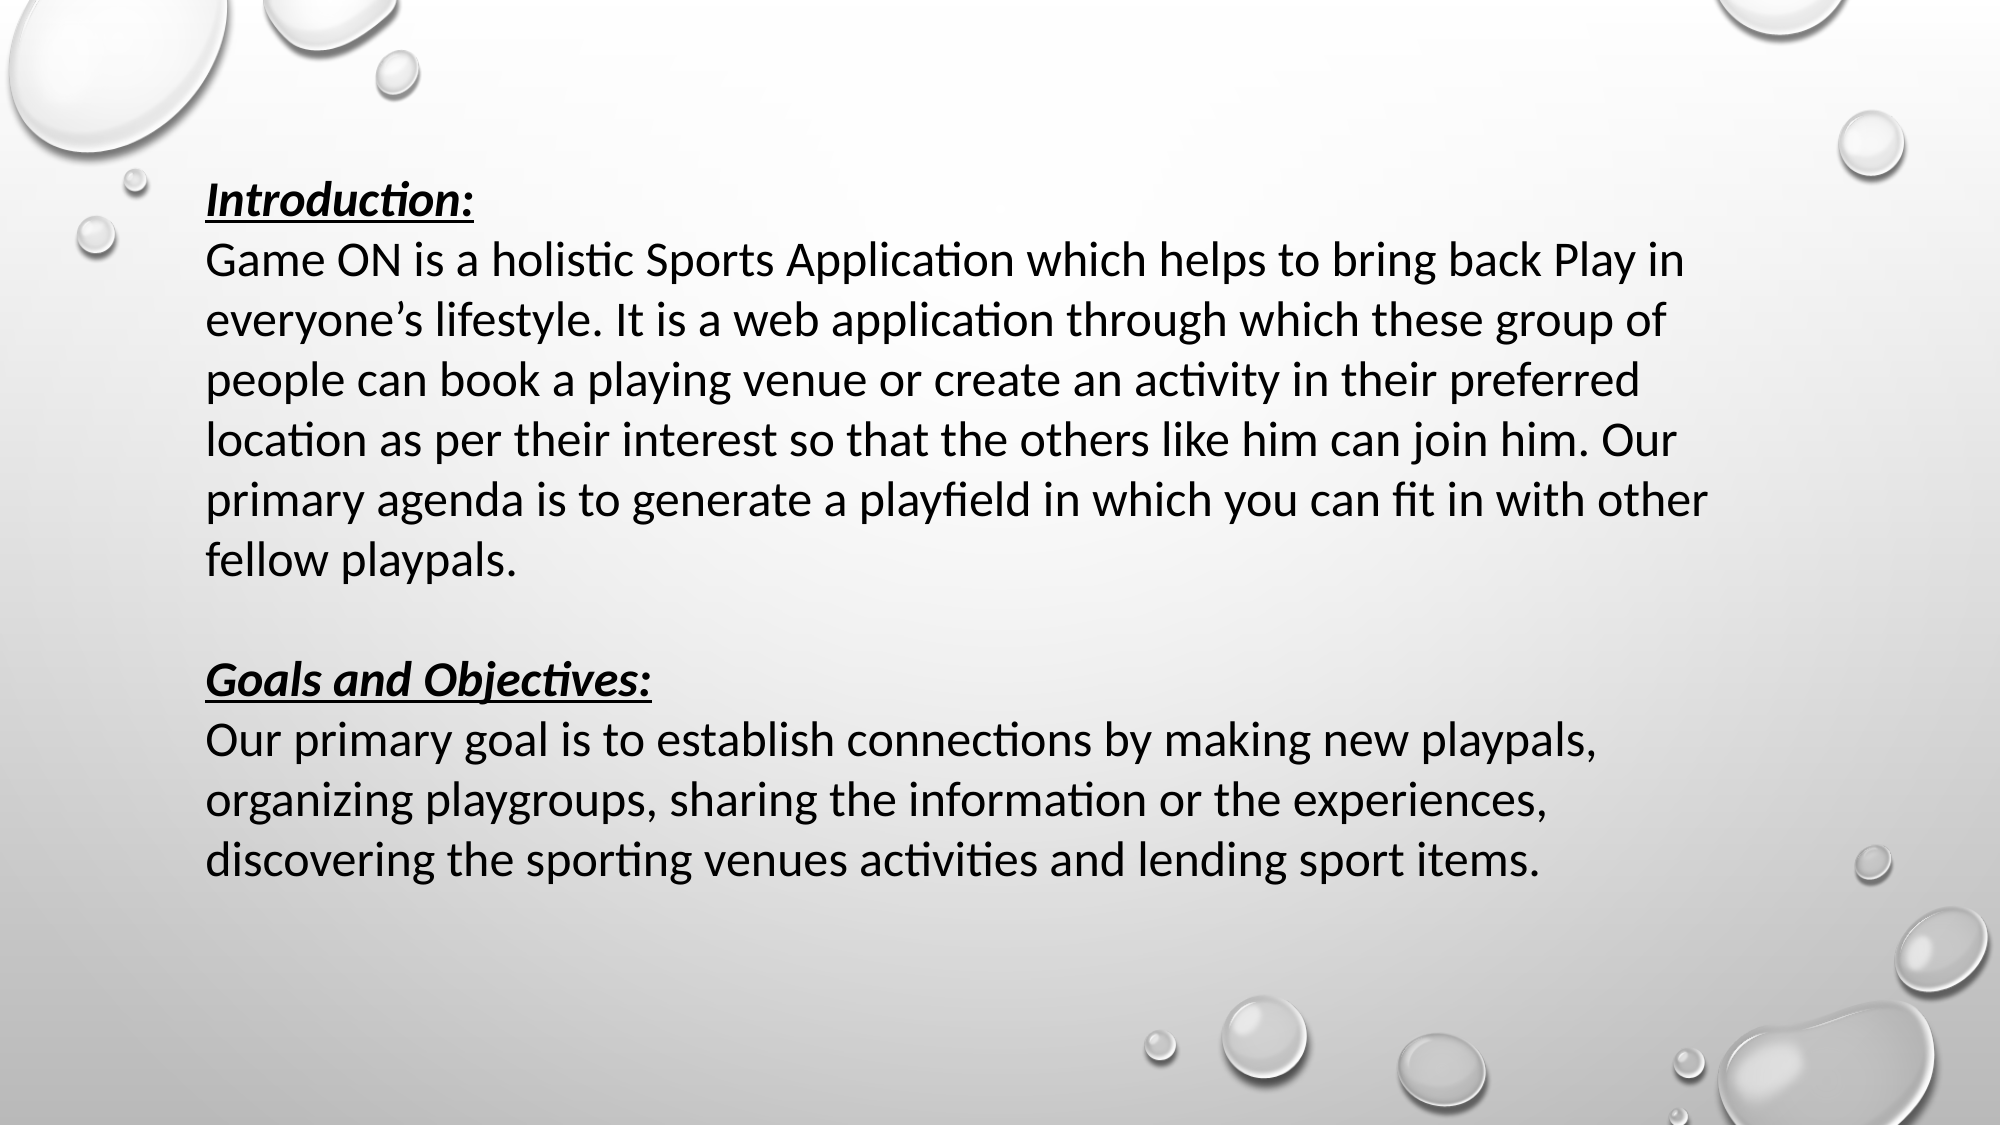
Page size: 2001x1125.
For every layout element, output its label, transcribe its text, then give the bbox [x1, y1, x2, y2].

picture [0, 0, 2000, 1125]
text_box Introduction: Game ON is a holistic Sports Application which helps to bring back Play in everyone’s lifestyle. It is a web application through which these group of people can book a playing venue or create an activity in their preferred location as per their interest so that the others like him can join him. Our primary agenda is to generate a playfield in which you can fit in with other fellow playpals. Goals and Objectives: Our primary goal is to establish connections by making new playpals, organizing playgroups, sharing the information or the experiences, discovering the sporting venues activities and lending sport items. [190, 99, 1758, 1015]
